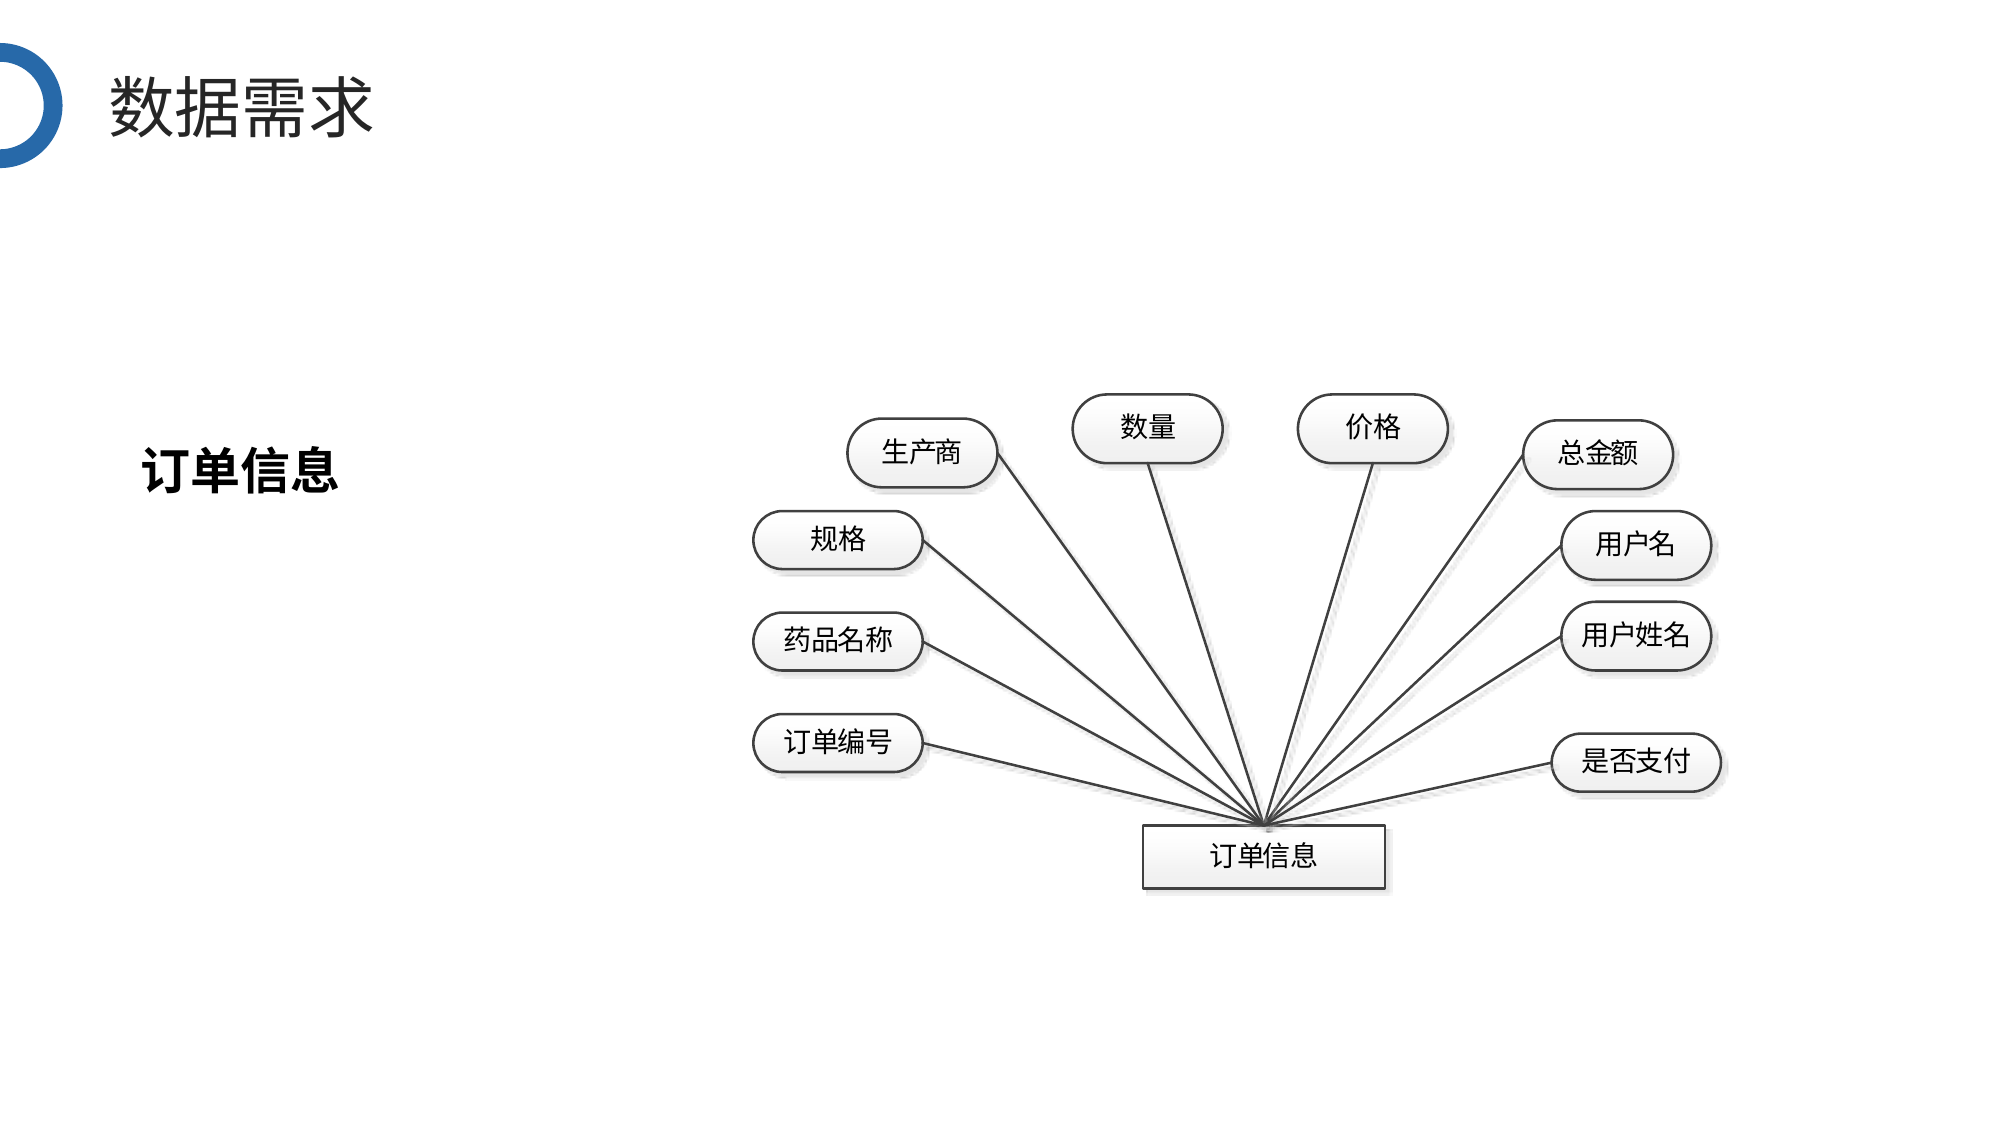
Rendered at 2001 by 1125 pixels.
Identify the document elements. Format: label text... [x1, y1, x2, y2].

text_box [0, 52, 54, 159]
text_box 数据需求 [108, 70, 1890, 141]
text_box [614, 219, 1879, 986]
text_box 订单信息 [125, 432, 614, 508]
